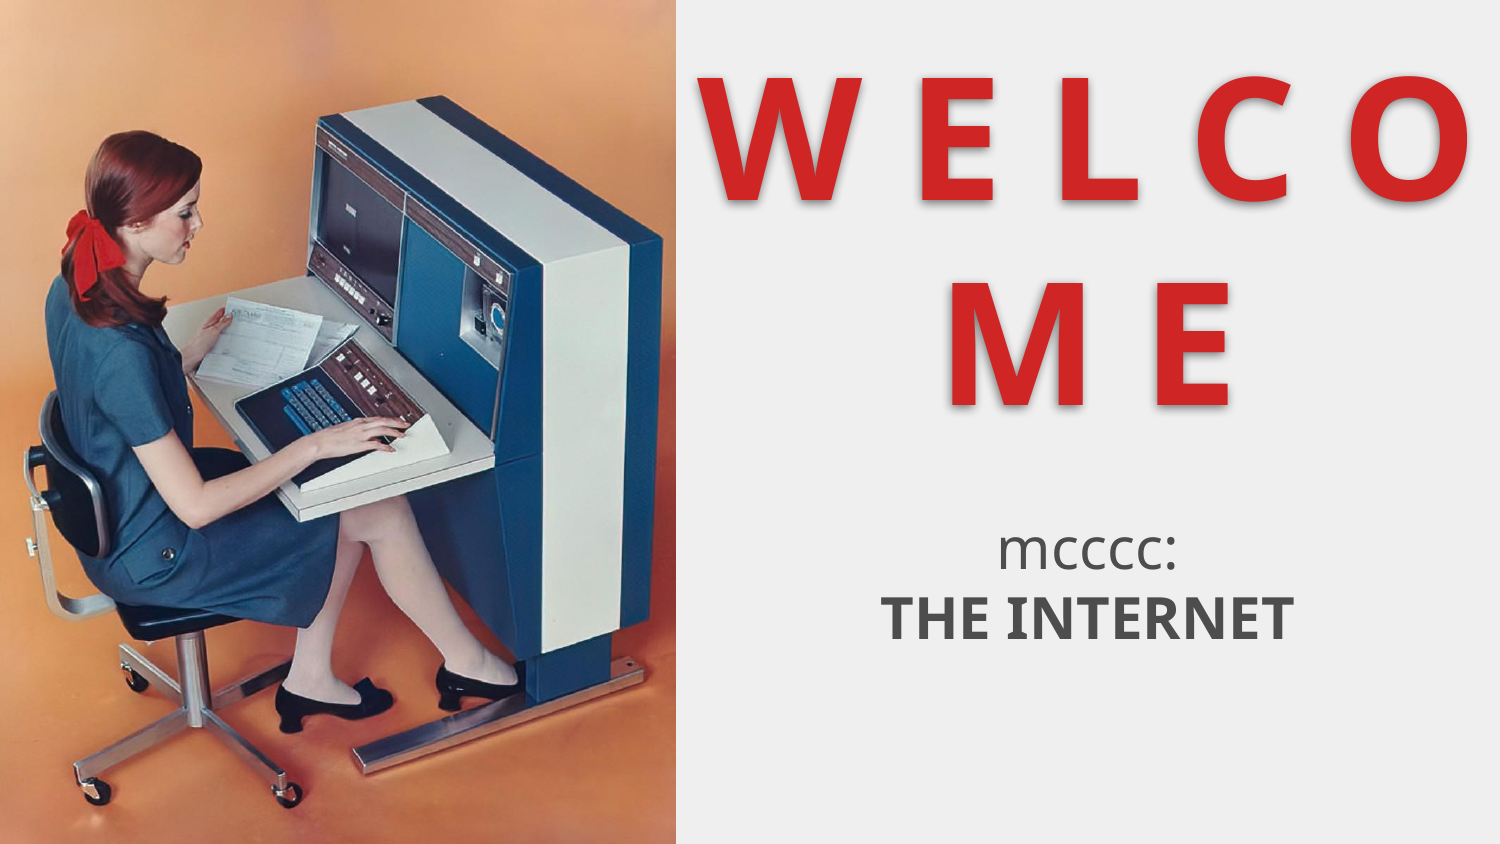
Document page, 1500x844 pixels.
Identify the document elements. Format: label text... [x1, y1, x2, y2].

title W E L C O M E [677, 0, 1500, 455]
subtitle mcccc: THE INTERNET [680, 496, 1500, 688]
picture [0, 0, 676, 844]
